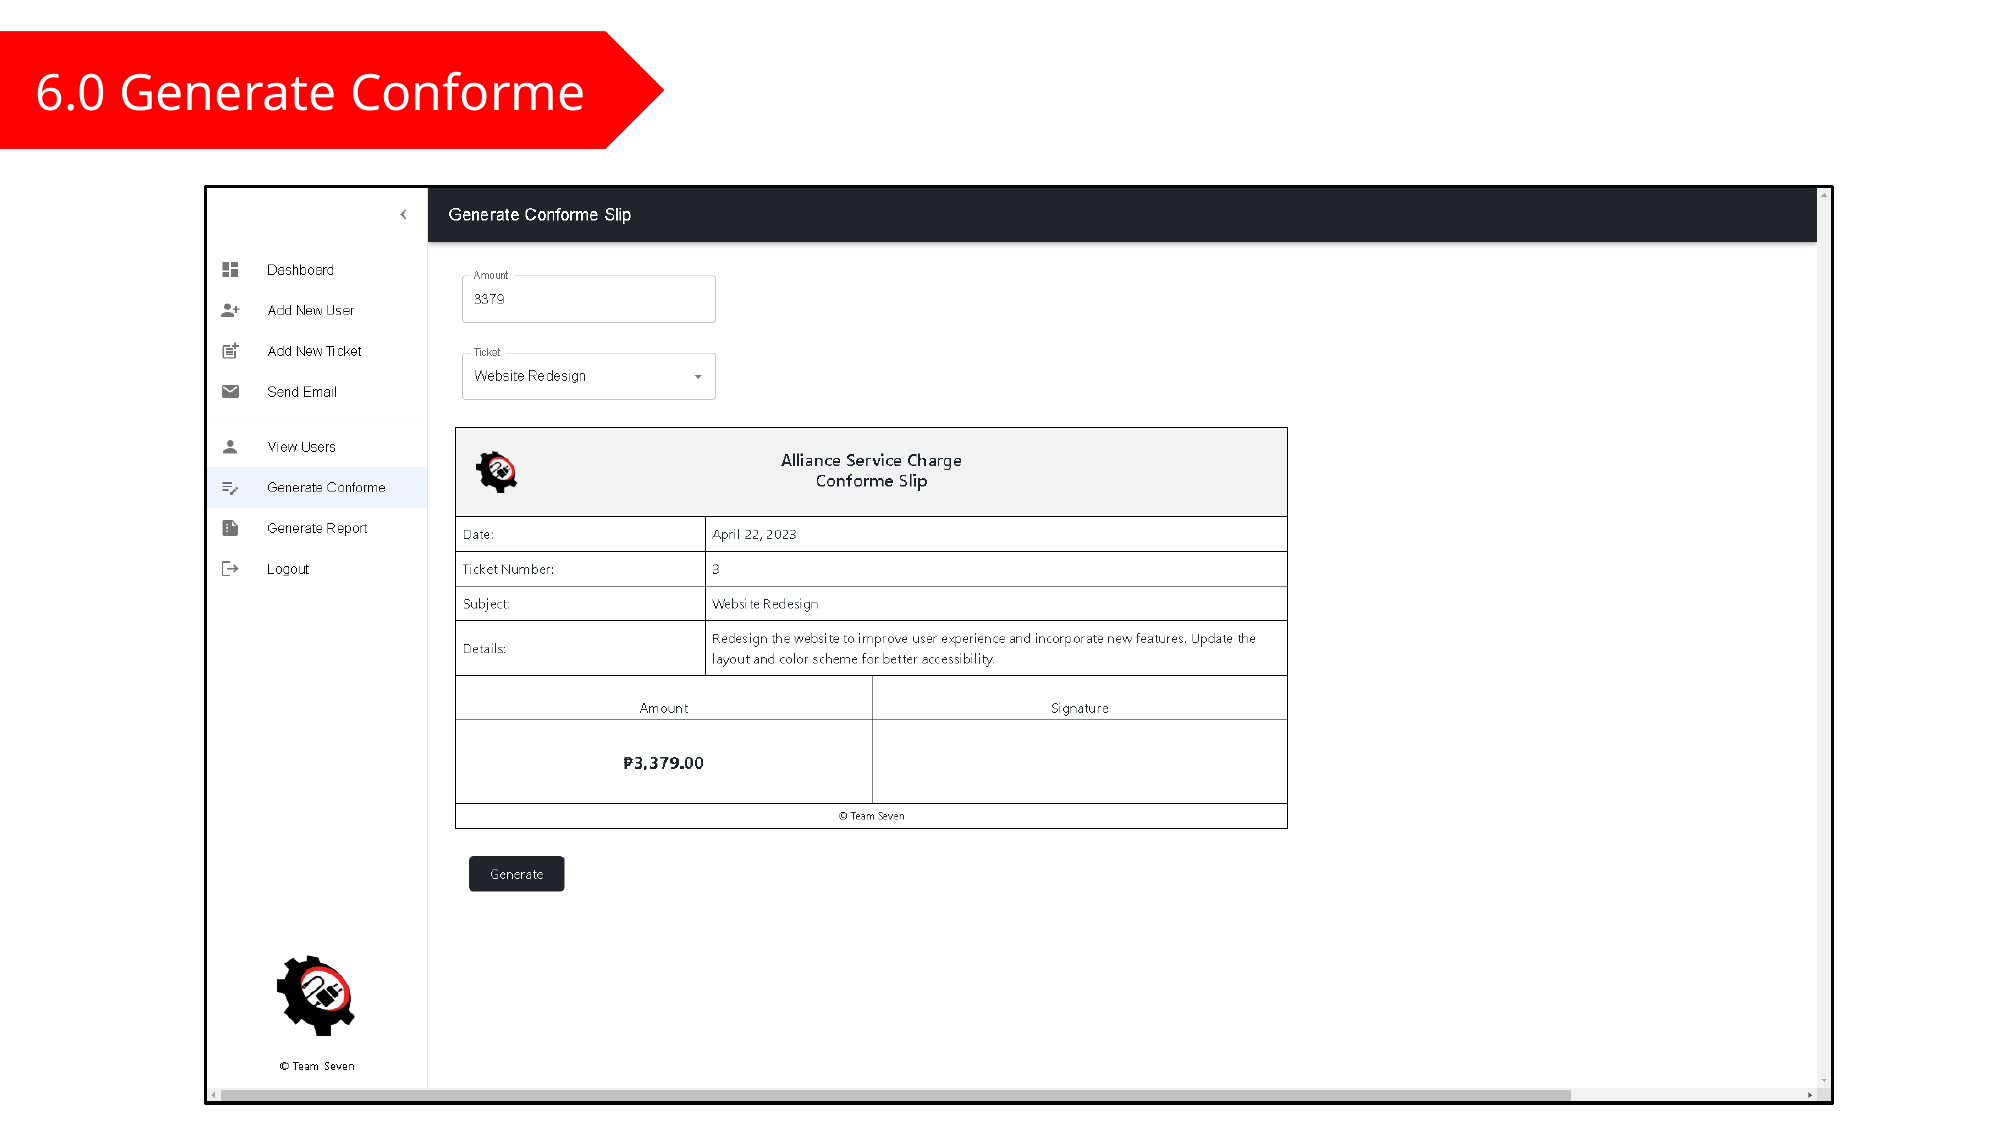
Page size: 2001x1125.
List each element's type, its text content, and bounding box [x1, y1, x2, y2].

text_box 6.0 Generate Conforme [0, 30, 666, 150]
picture [206, 187, 1831, 1102]
